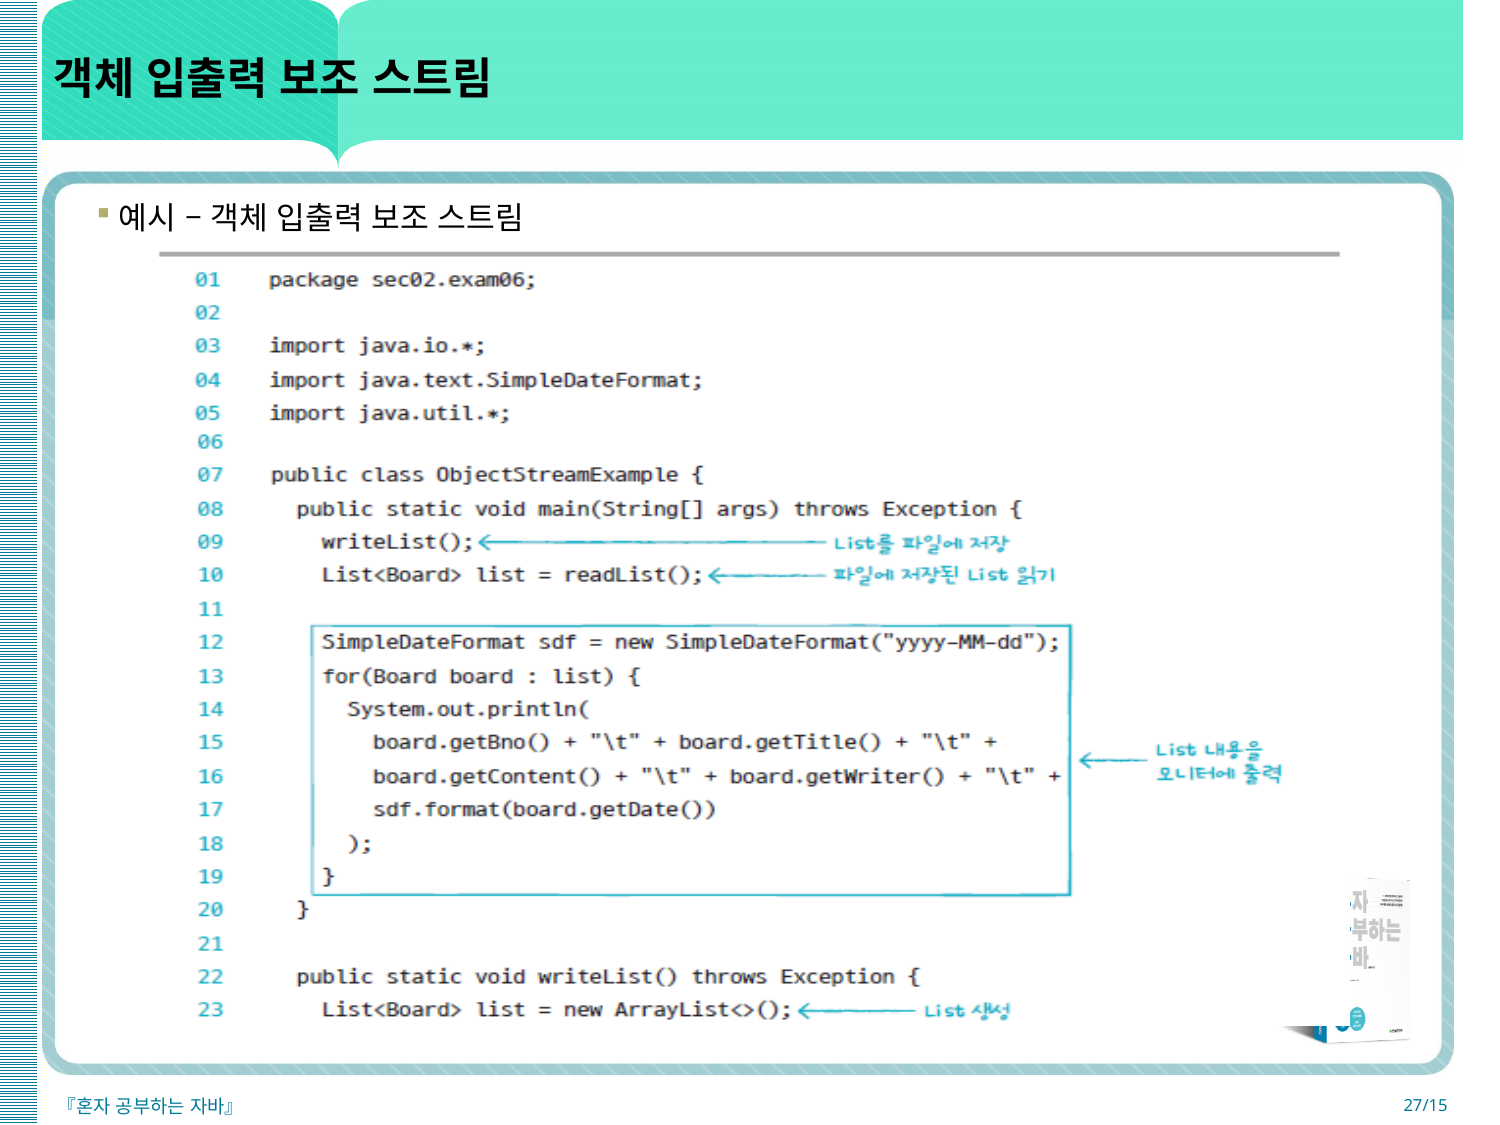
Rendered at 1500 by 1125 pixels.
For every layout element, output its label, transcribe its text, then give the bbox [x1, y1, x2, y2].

title 객체 입출력 보조 스트림 [39, 42, 1280, 138]
picture [116, 1102, 131, 1107]
list 예시 – 객체 입출력 보조 스트림 [37, 187, 1463, 1091]
picture [1243, 797, 1488, 1122]
picture [68, 1097, 75, 1110]
picture [225, 1102, 232, 1115]
picture [149, 249, 1351, 1026]
picture [42, 0, 1463, 187]
